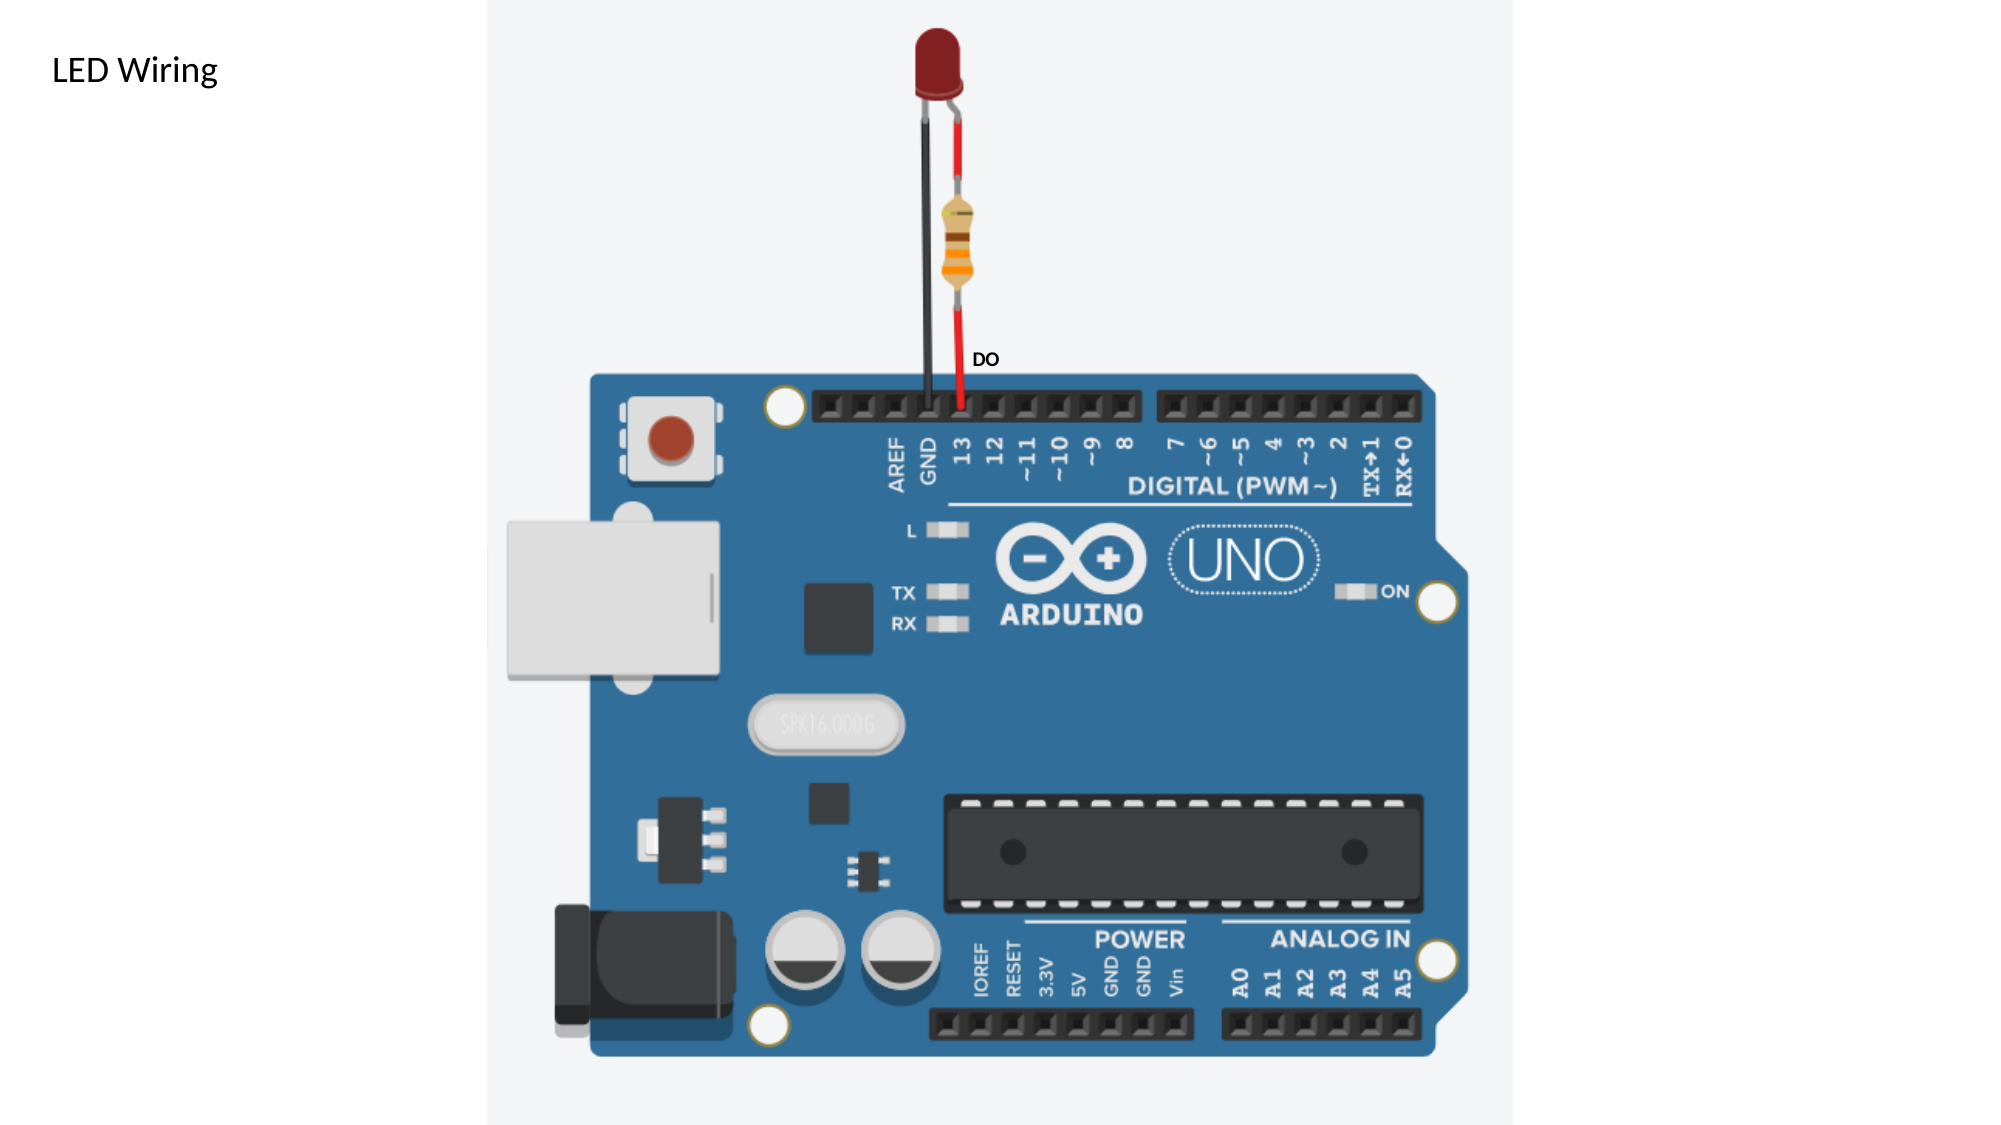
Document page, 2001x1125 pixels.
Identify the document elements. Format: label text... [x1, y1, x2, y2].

text_box LED Wiring [37, 37, 234, 98]
picture [487, 0, 1513, 1125]
